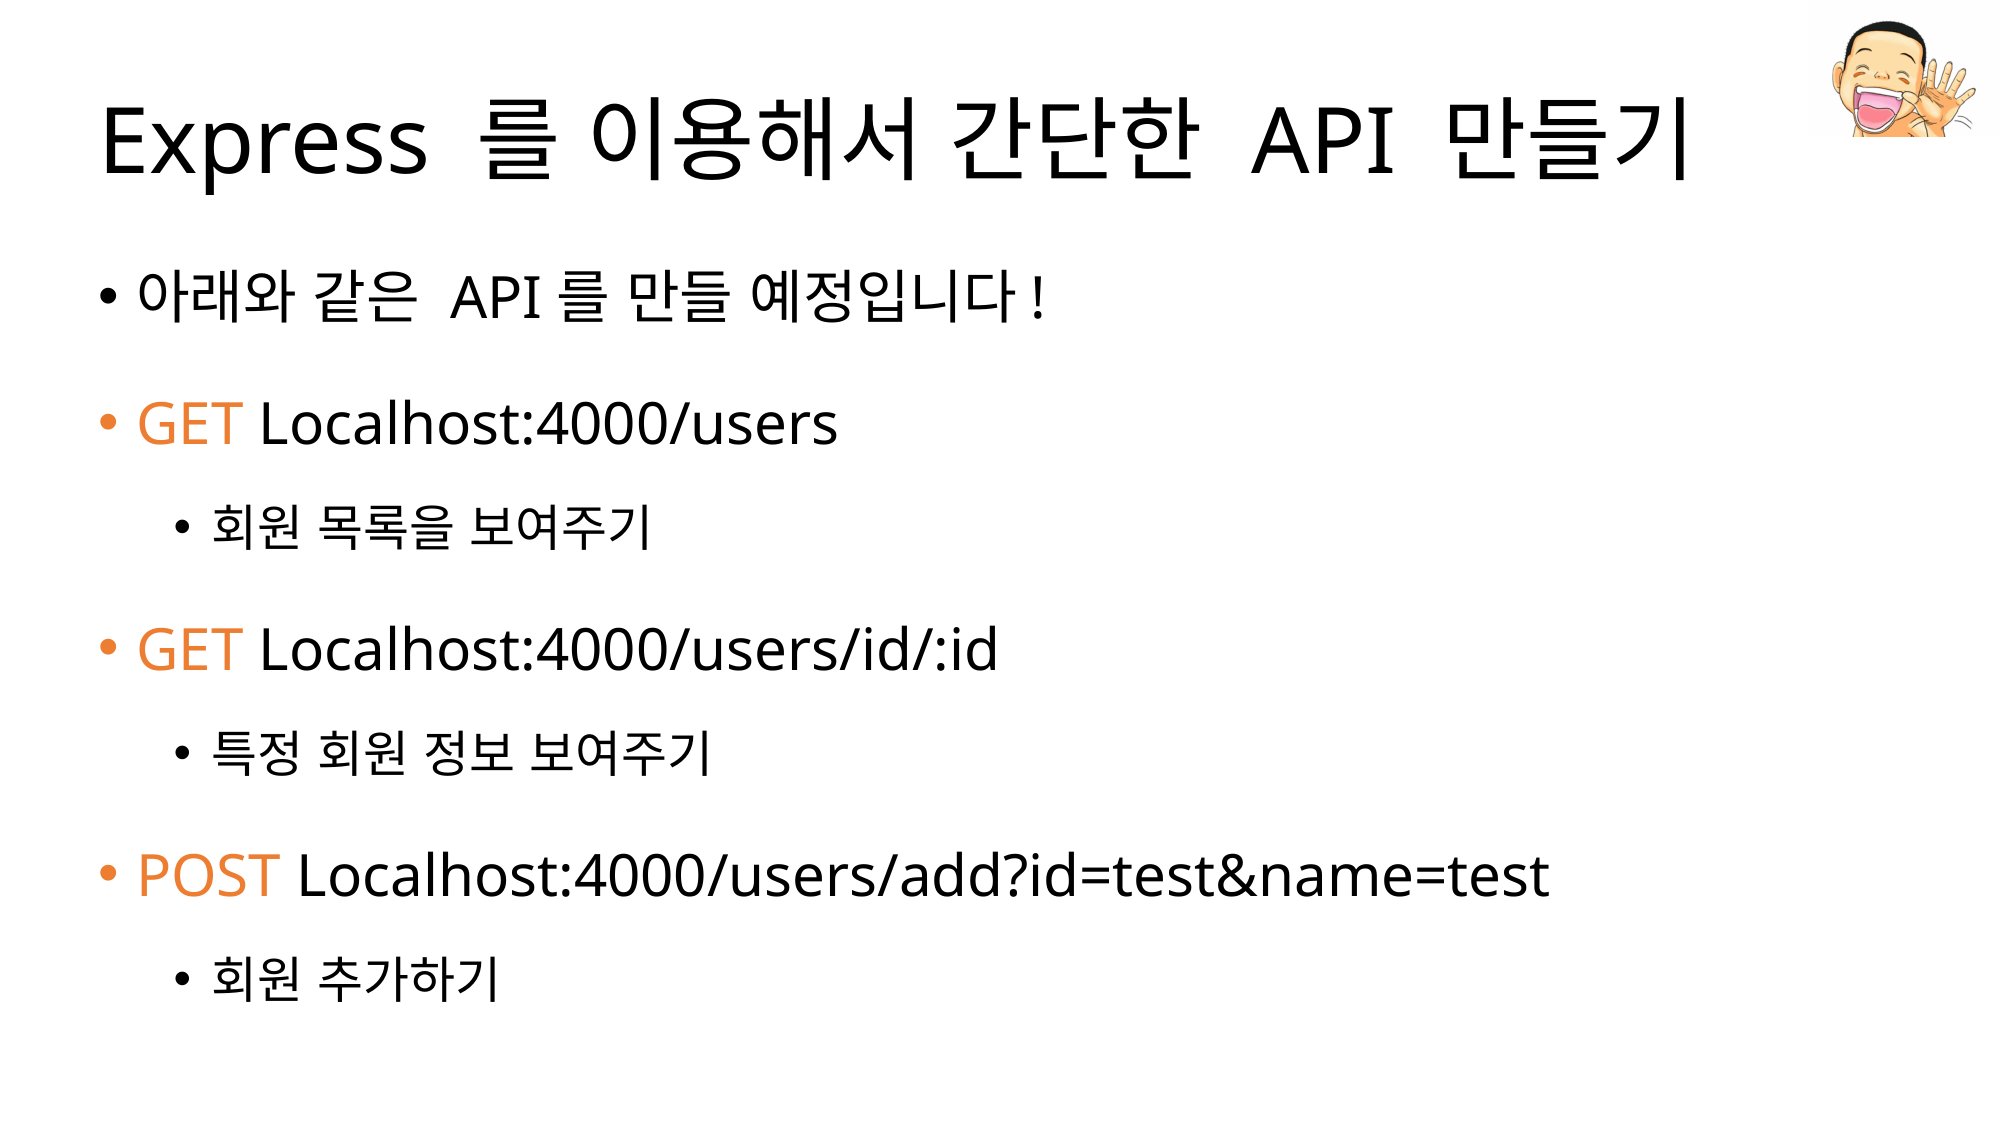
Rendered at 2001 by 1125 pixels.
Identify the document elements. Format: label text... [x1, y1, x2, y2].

list 아래와 같은 API를 만들 예정입니다! GET Localhost:4000/users 회원 목록을 보여주기 GET Localhost:4000/users/id/:id 특정 회원 정보 보여주기 POST Localhost:4000/users/add?id=test&name=test 회원 추가하기 [83, 217, 1931, 1068]
picture [1931, 0, 2000, 137]
title Express 를 이용해서 간단한 API 만들기 [83, 0, 1931, 217]
